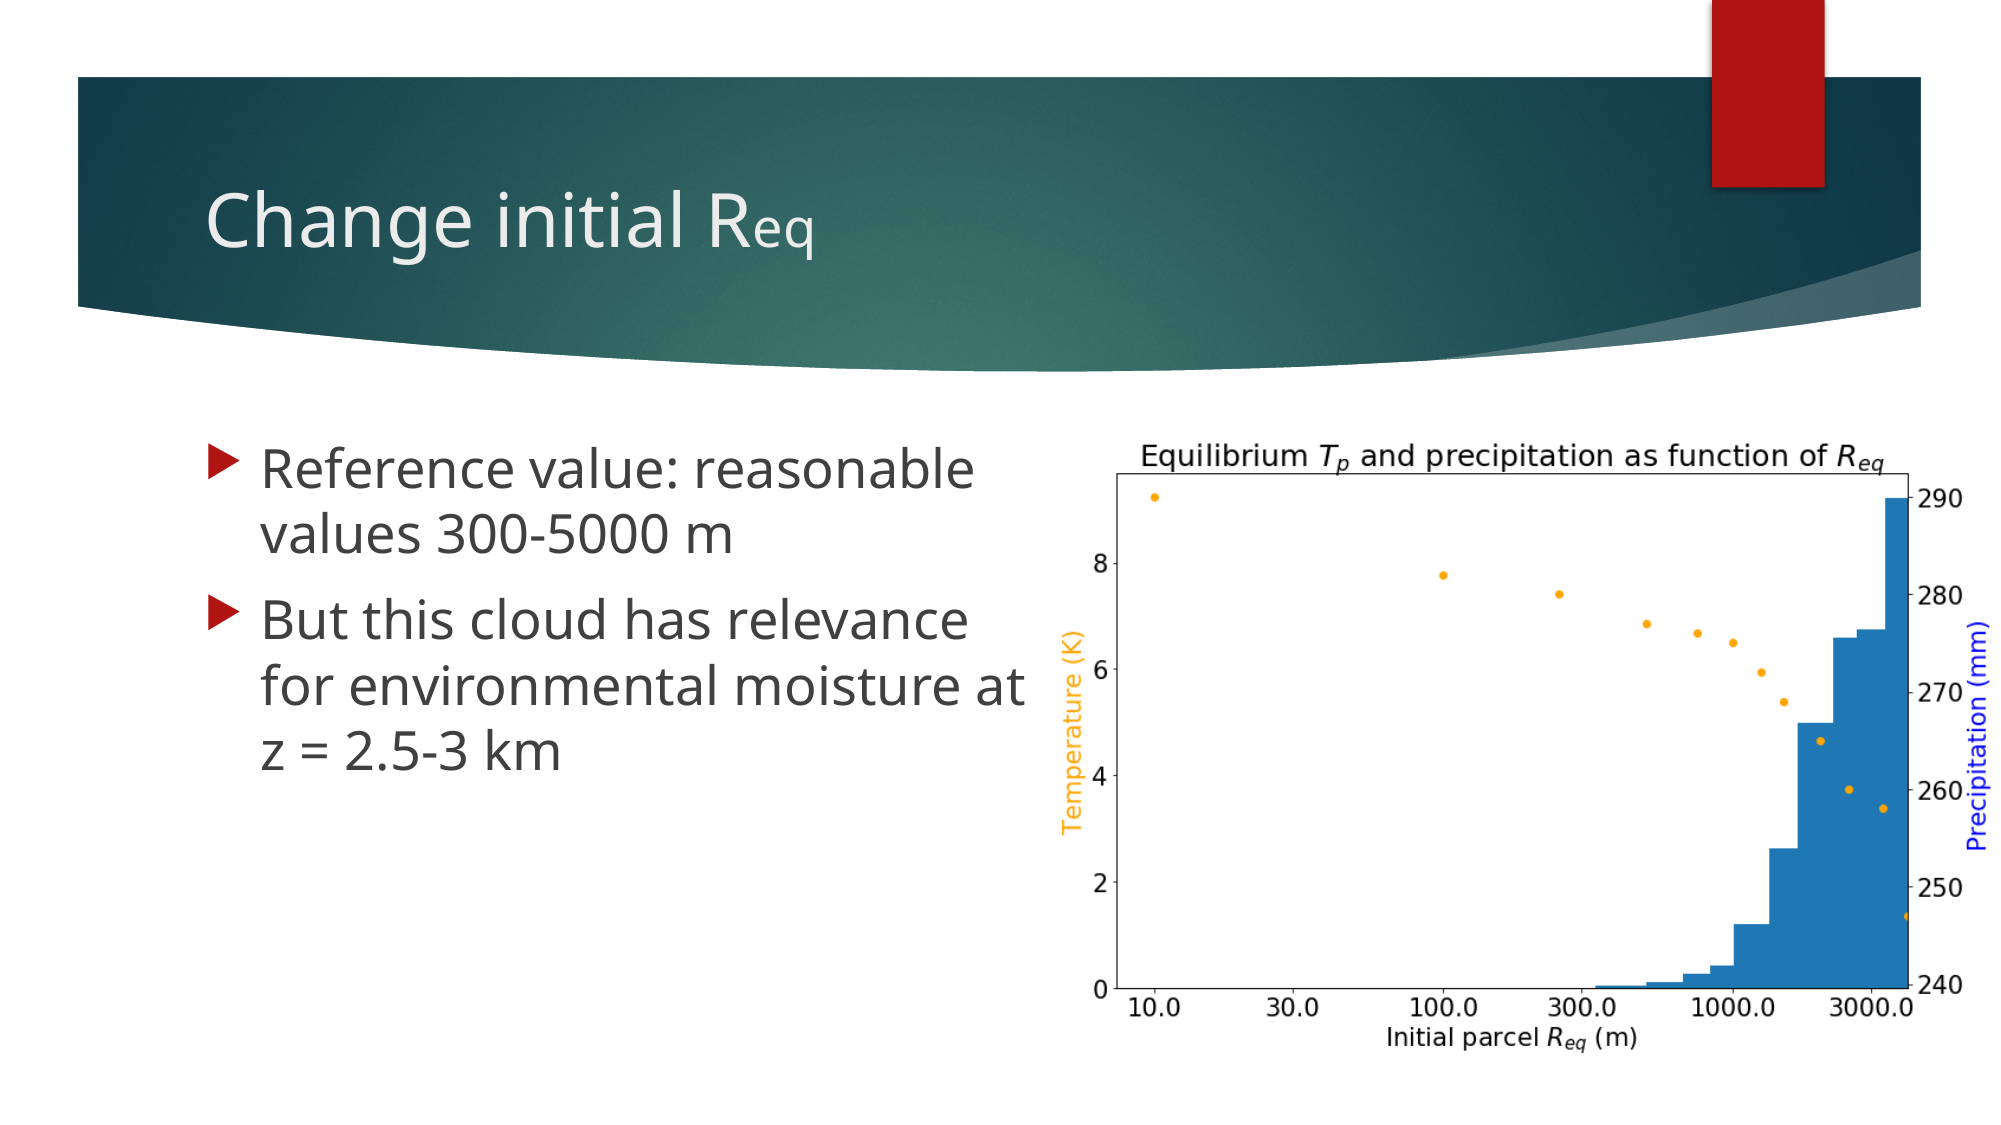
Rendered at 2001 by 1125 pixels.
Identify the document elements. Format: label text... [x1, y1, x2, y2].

title Change initial Req [189, 159, 1638, 276]
picture [1054, 432, 2000, 1065]
list Reference value: reasonable values 300-5000 m But this cloud has relevance for environmental moisture at z = 2.5-3 km [189, 427, 1056, 988]
